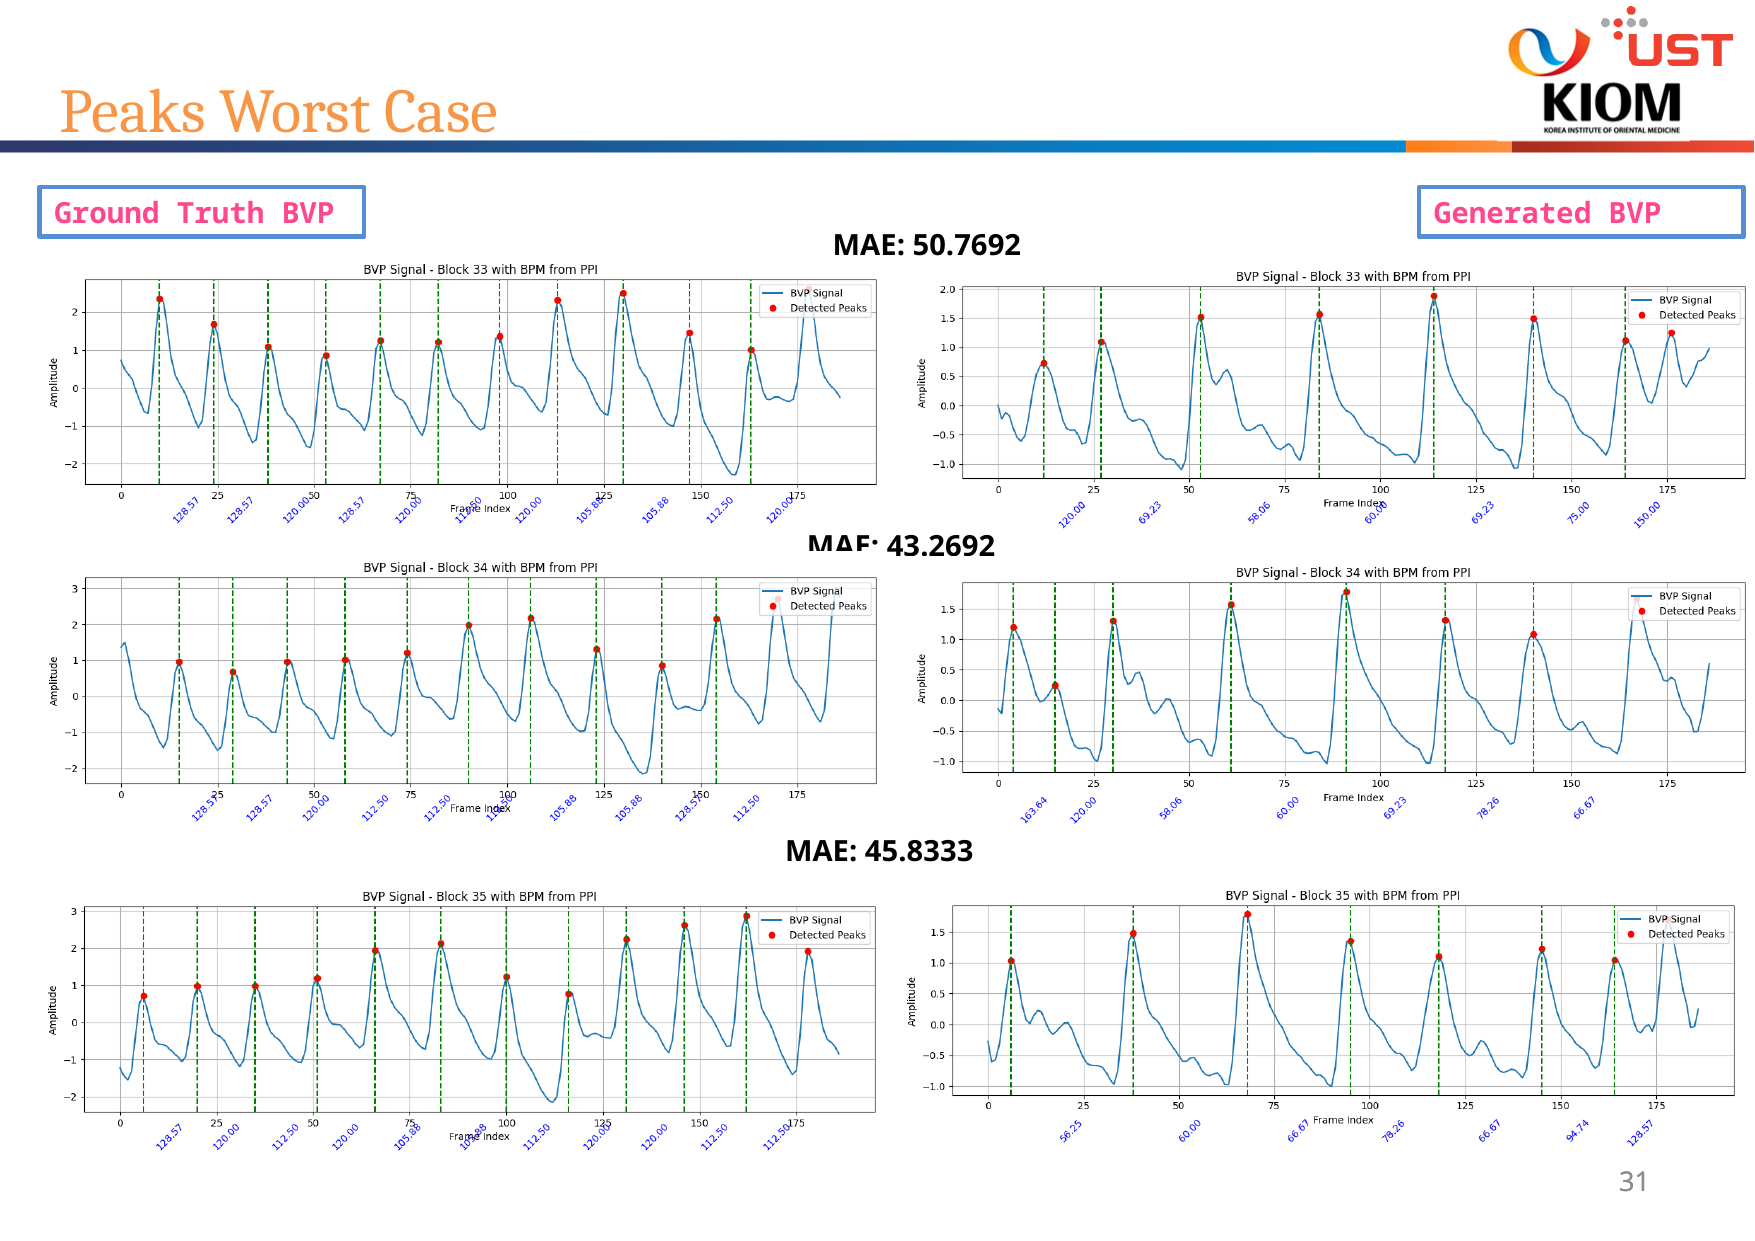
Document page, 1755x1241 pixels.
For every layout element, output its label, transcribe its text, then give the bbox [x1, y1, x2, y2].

text_box 30 [1257, 1170, 1667, 1216]
text_box MAE: 43.2692 [792, 519, 1024, 570]
text_box MAE: 50.7692 [818, 219, 1050, 269]
text_box Ground Truth BVP [39, 187, 365, 237]
text_box Peaks Worst Case [45, 24, 1412, 152]
text_box Generated BVP [1419, 187, 1744, 237]
picture [0, 0, 1755, 1241]
text_box MAE: 45.8333 [770, 825, 1002, 875]
